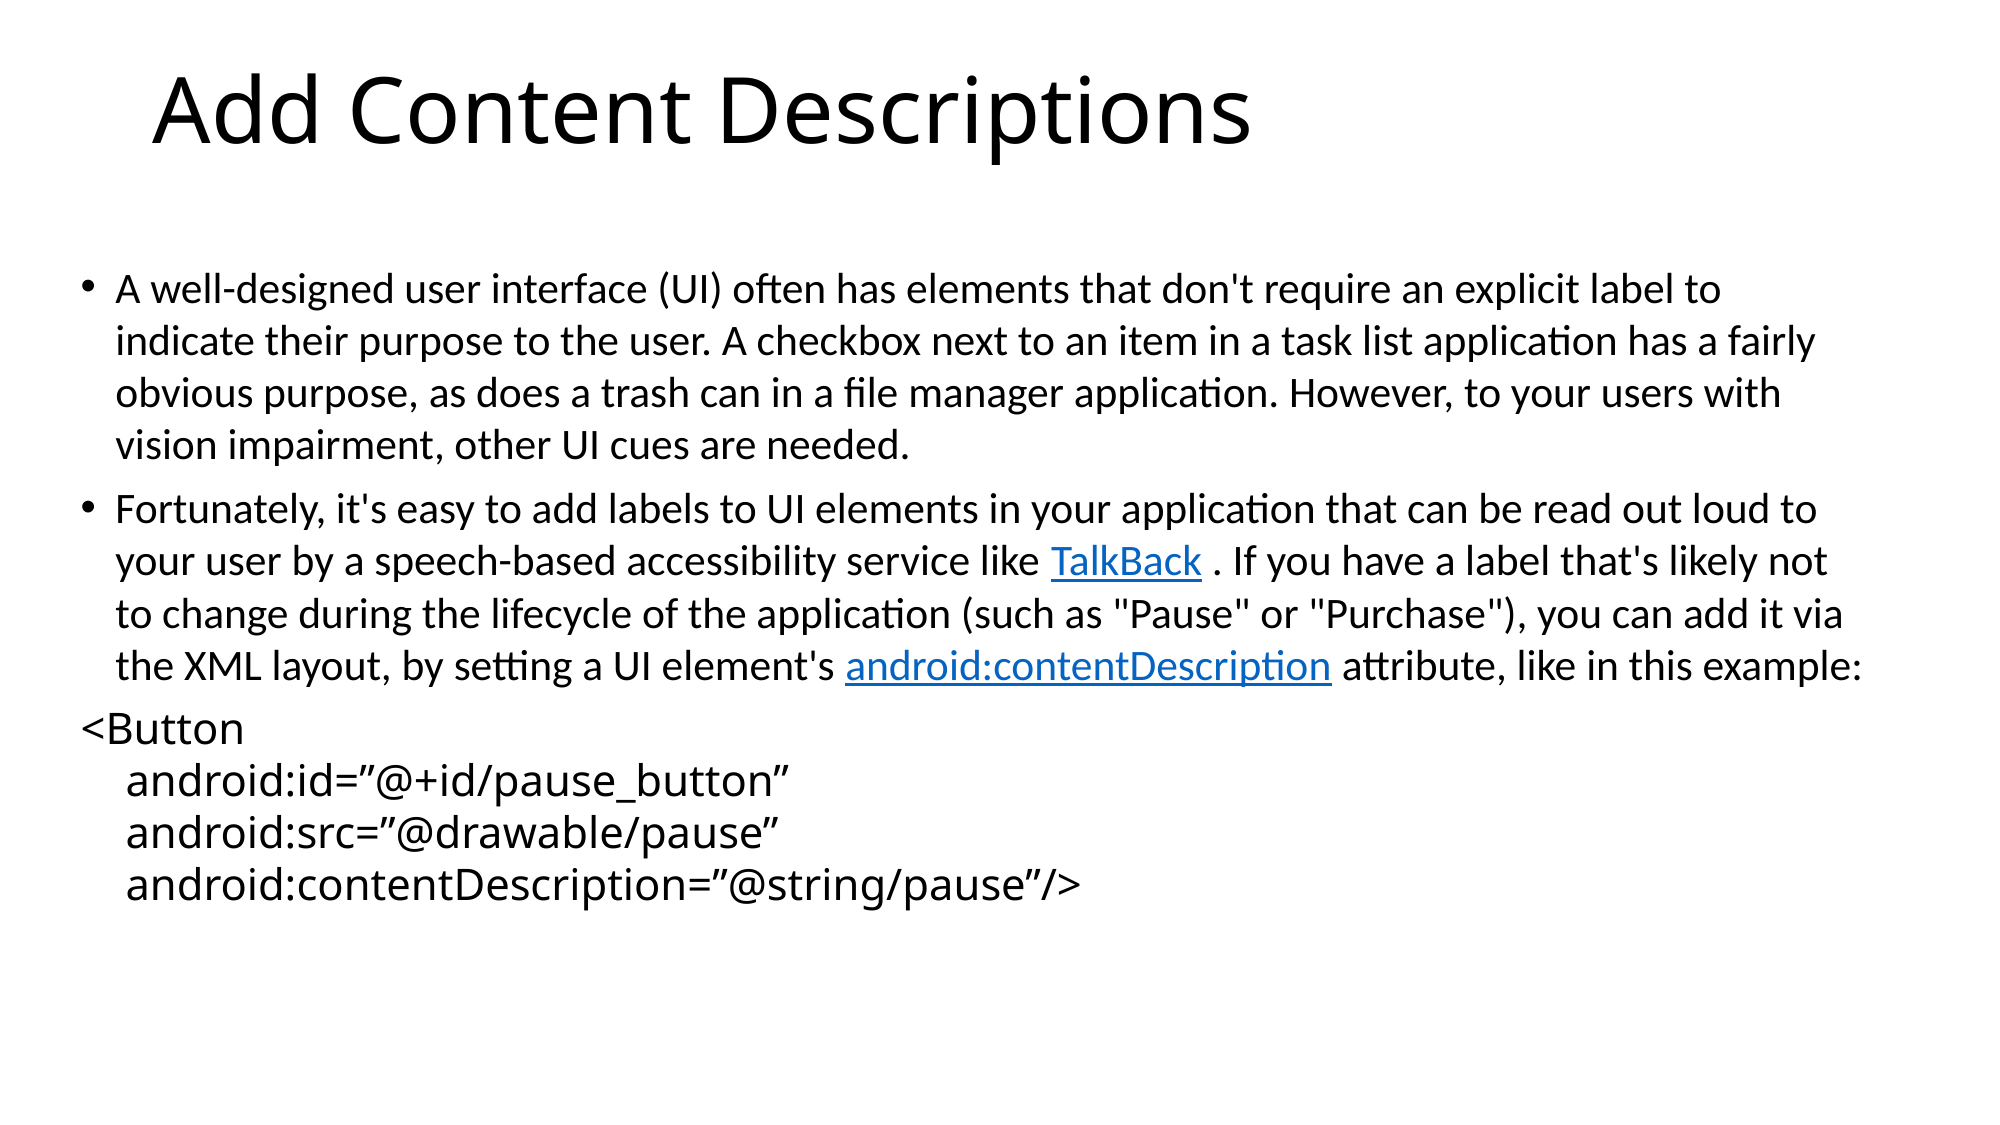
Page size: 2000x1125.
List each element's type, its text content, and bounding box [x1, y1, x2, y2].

list A well-designed user interface (UI) often has elements that don't require an explicit label to indicate their purpose to the user. A checkbox next to an item in a task list application has a fairly obvious purpose, as does a trash can in a file manager application. However, to your users with vision impairment, other UI cues are needed. Fortunately, it's easy to add labels to UI elements in your application that can be read out loud to your user by a speech-based accessibility service like TalkBack . If you have a label that's likely not to change during the lifecycle of the application (such as "Pause" or "Purchase"), you can add it via the XML layout, by setting a UI element's android:contentDescription attribute, like in this example: <Button android:id=”@+id/pause_button” android:src=”@drawable/pause” android:contentDescription=”@string/pause”/> [65, 252, 1888, 964]
title Add Content Descriptions [137, 59, 1862, 278]
